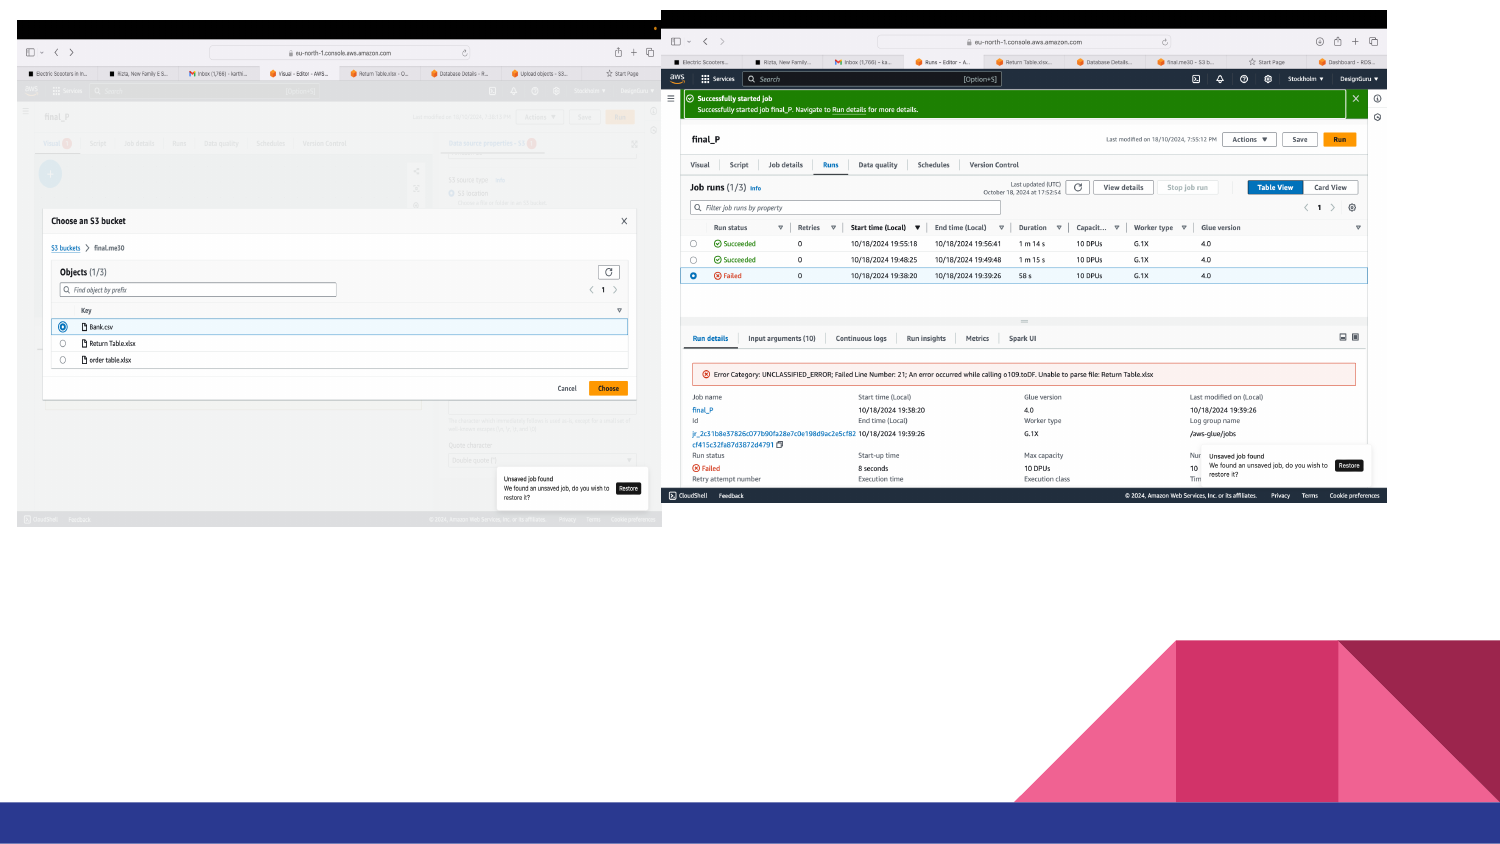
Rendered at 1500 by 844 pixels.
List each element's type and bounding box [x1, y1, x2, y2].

picture [16, 10, 1387, 527]
